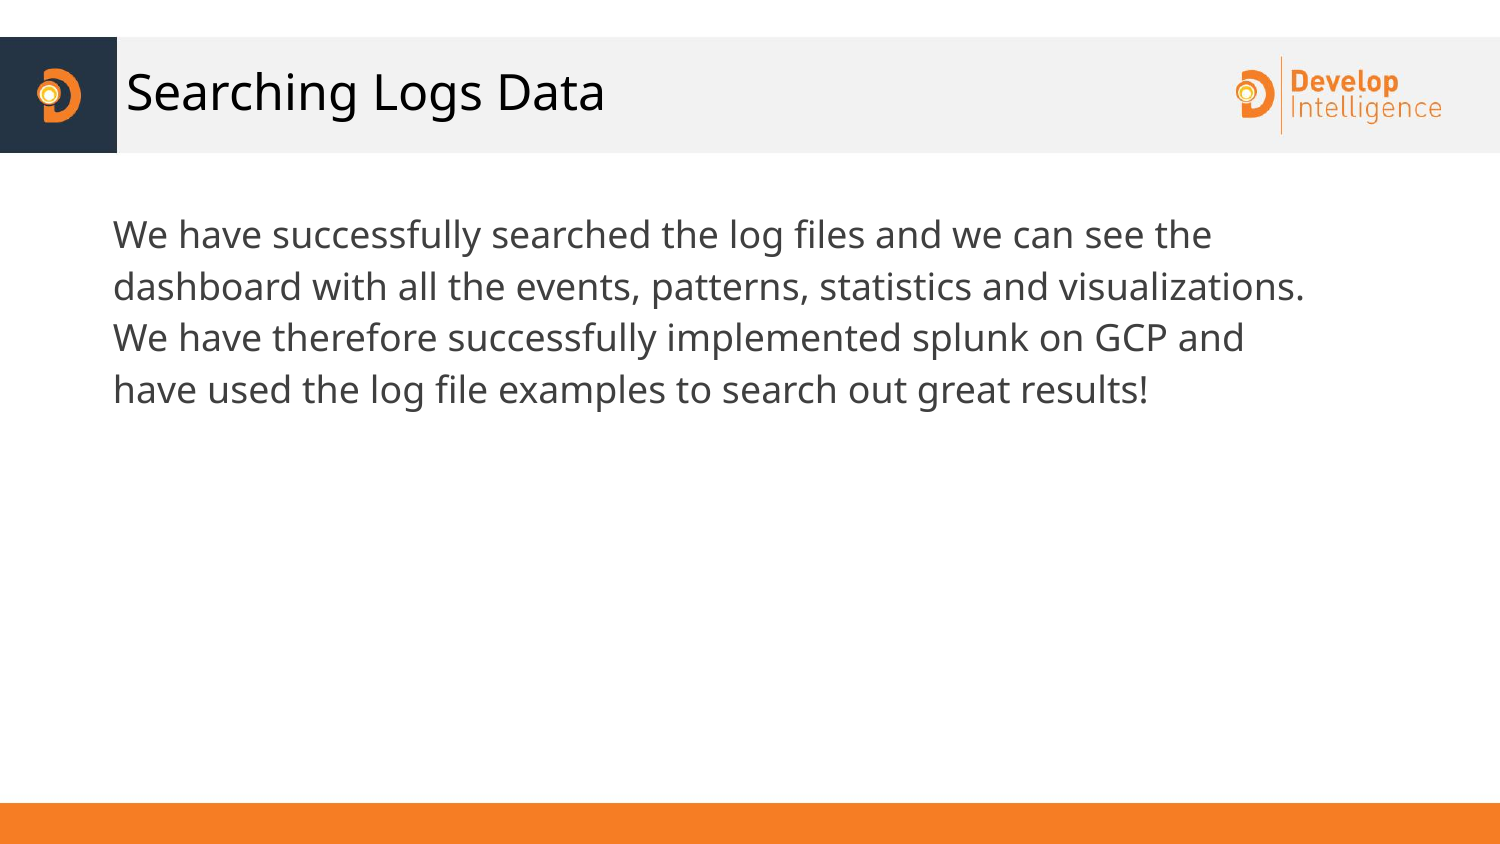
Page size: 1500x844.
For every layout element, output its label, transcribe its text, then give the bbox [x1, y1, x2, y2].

list We have successfully searched the log files and we can see the dashboard with all the events, patterns, statistics and visualizations. We have therefore successfully implemented splunk on GCP and have used the log file examples to search out great results! [101, 198, 1333, 636]
picture [0, 0, 1500, 844]
title Searching Logs Data [114, 52, 859, 137]
